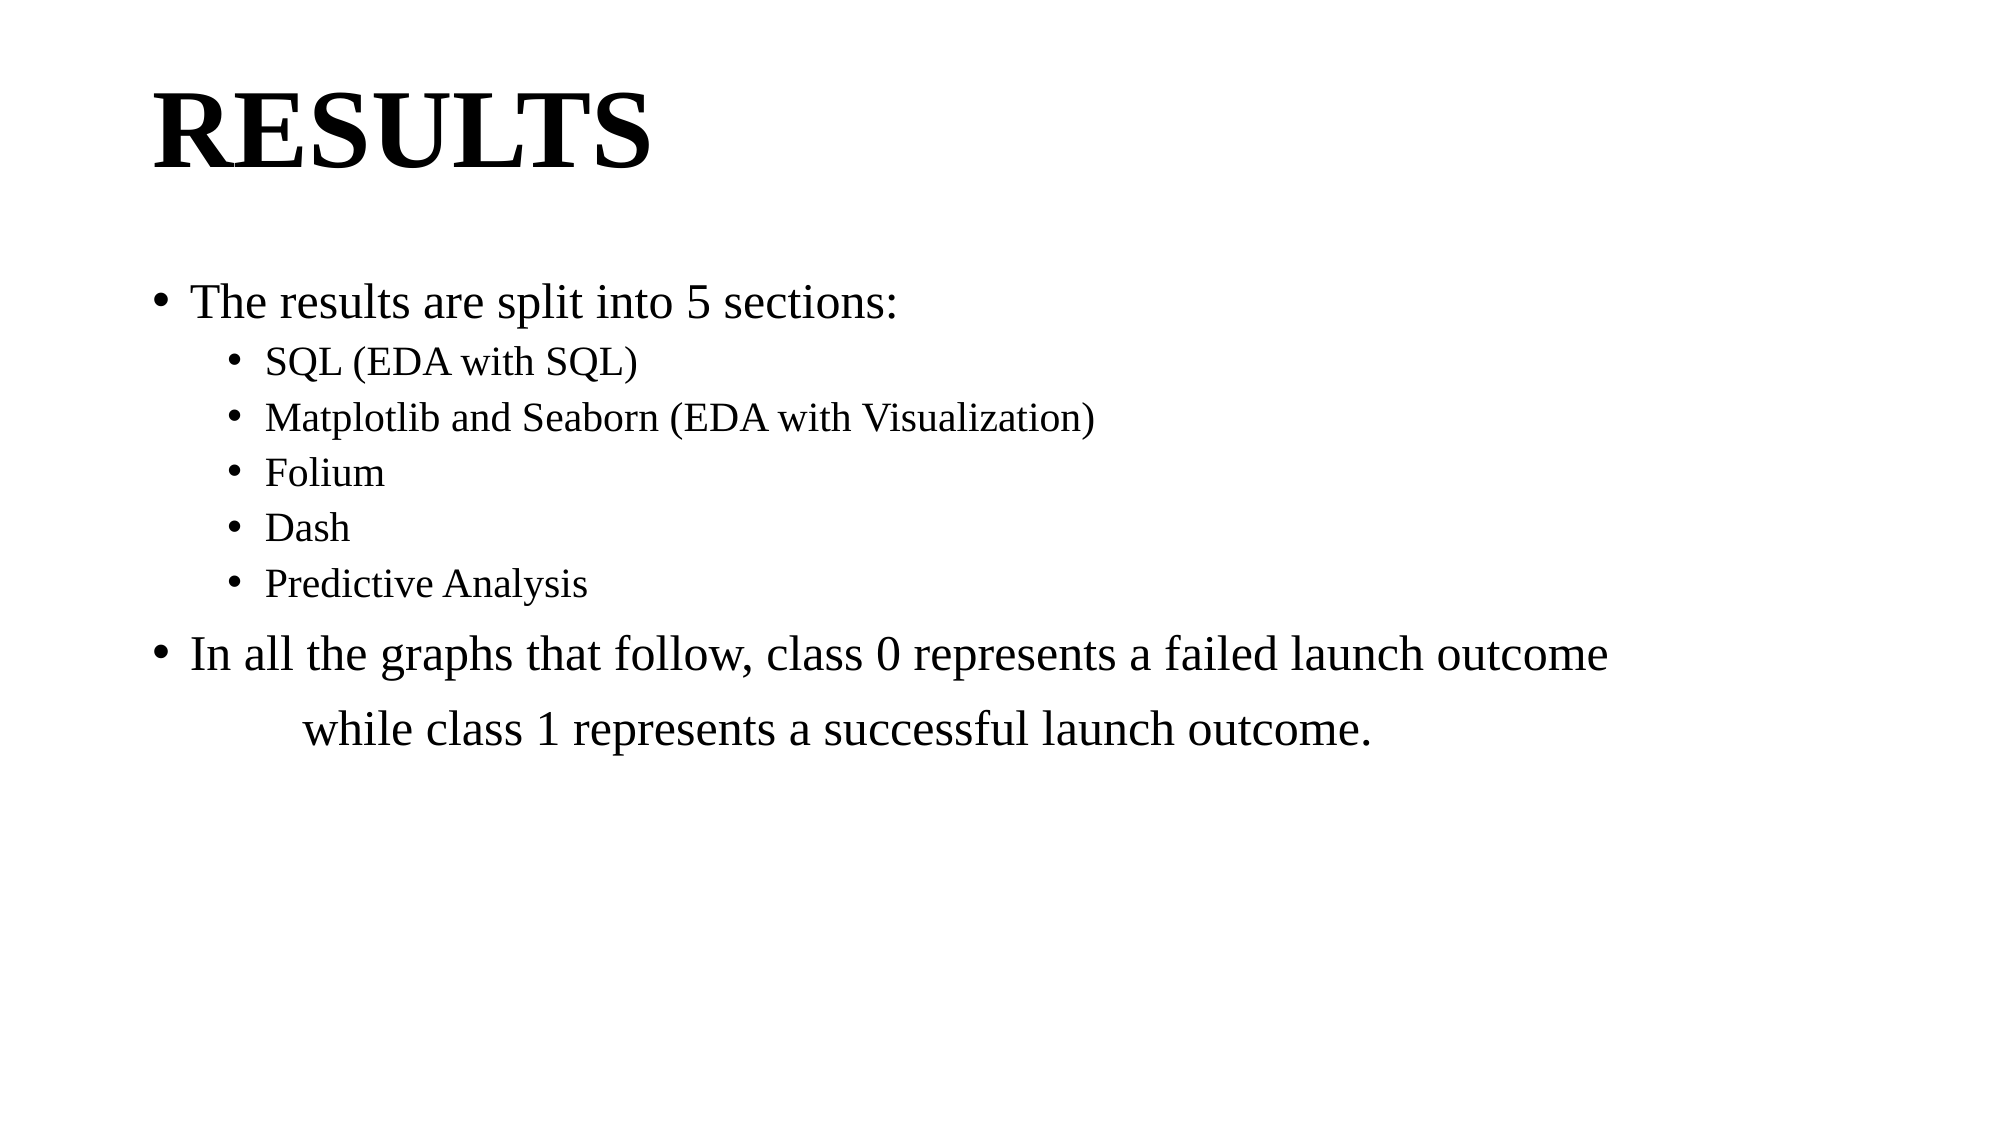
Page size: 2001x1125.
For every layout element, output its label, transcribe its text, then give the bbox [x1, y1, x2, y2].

title Outline [109, 21, 1705, 268]
list The results are split into 5 sections: SQL (EDA with SQL) Matplotlib and Seaborn (EDA with Visualization) Folium Dash Predictive Analysis In all the graphs that follow, class 0 represents a failed launch outcome while class 1 represents a successful launch outcome. [137, 267, 1863, 769]
text_box RESULTS [137, 49, 1724, 213]
